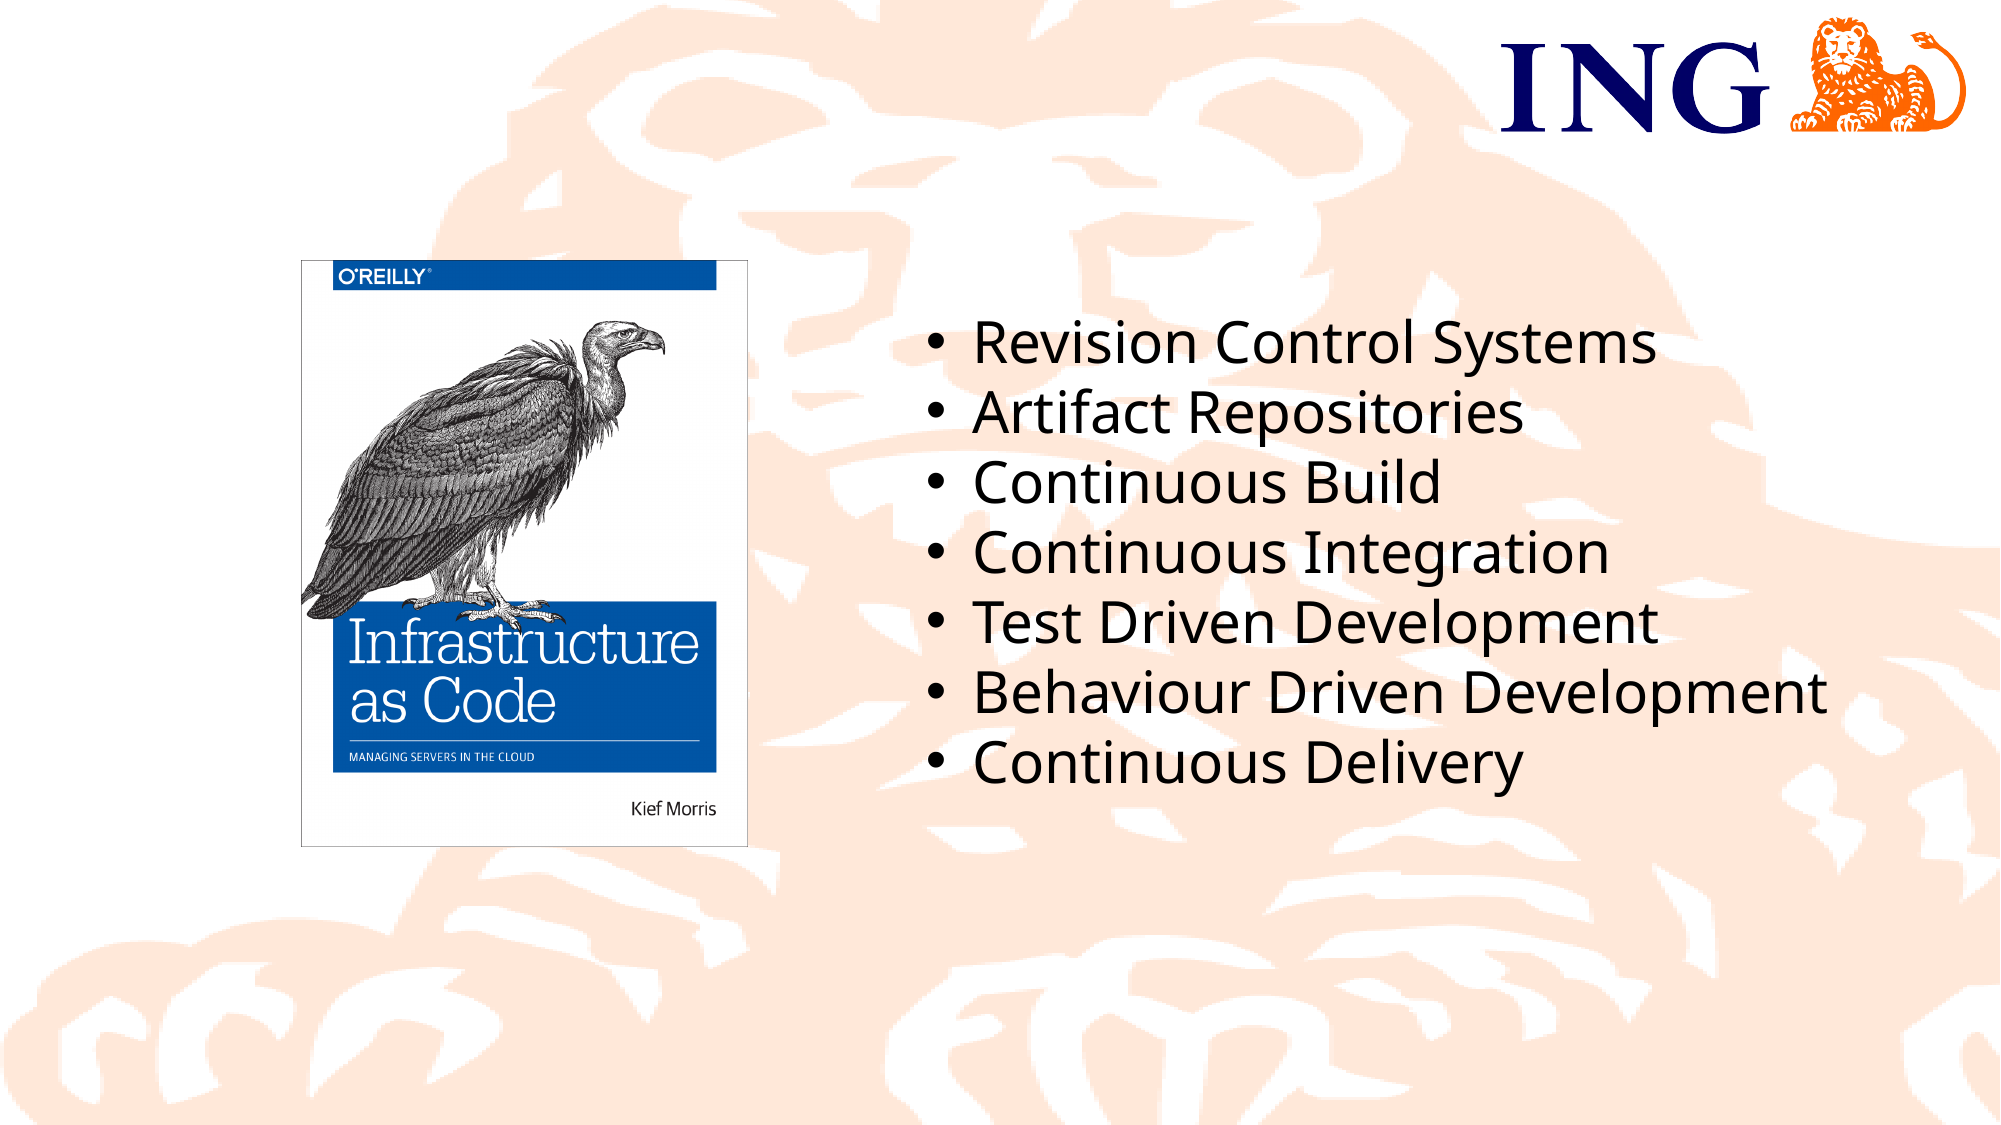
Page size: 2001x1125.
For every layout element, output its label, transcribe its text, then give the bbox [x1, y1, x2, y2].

picture [301, 260, 748, 847]
text_box Revision Control Systems Artifact Repositories Continuous Build Continuous Integration Test Driven Development Behaviour Driven Development Continuous Delivery [910, 297, 1873, 843]
picture [1498, 16, 1969, 134]
